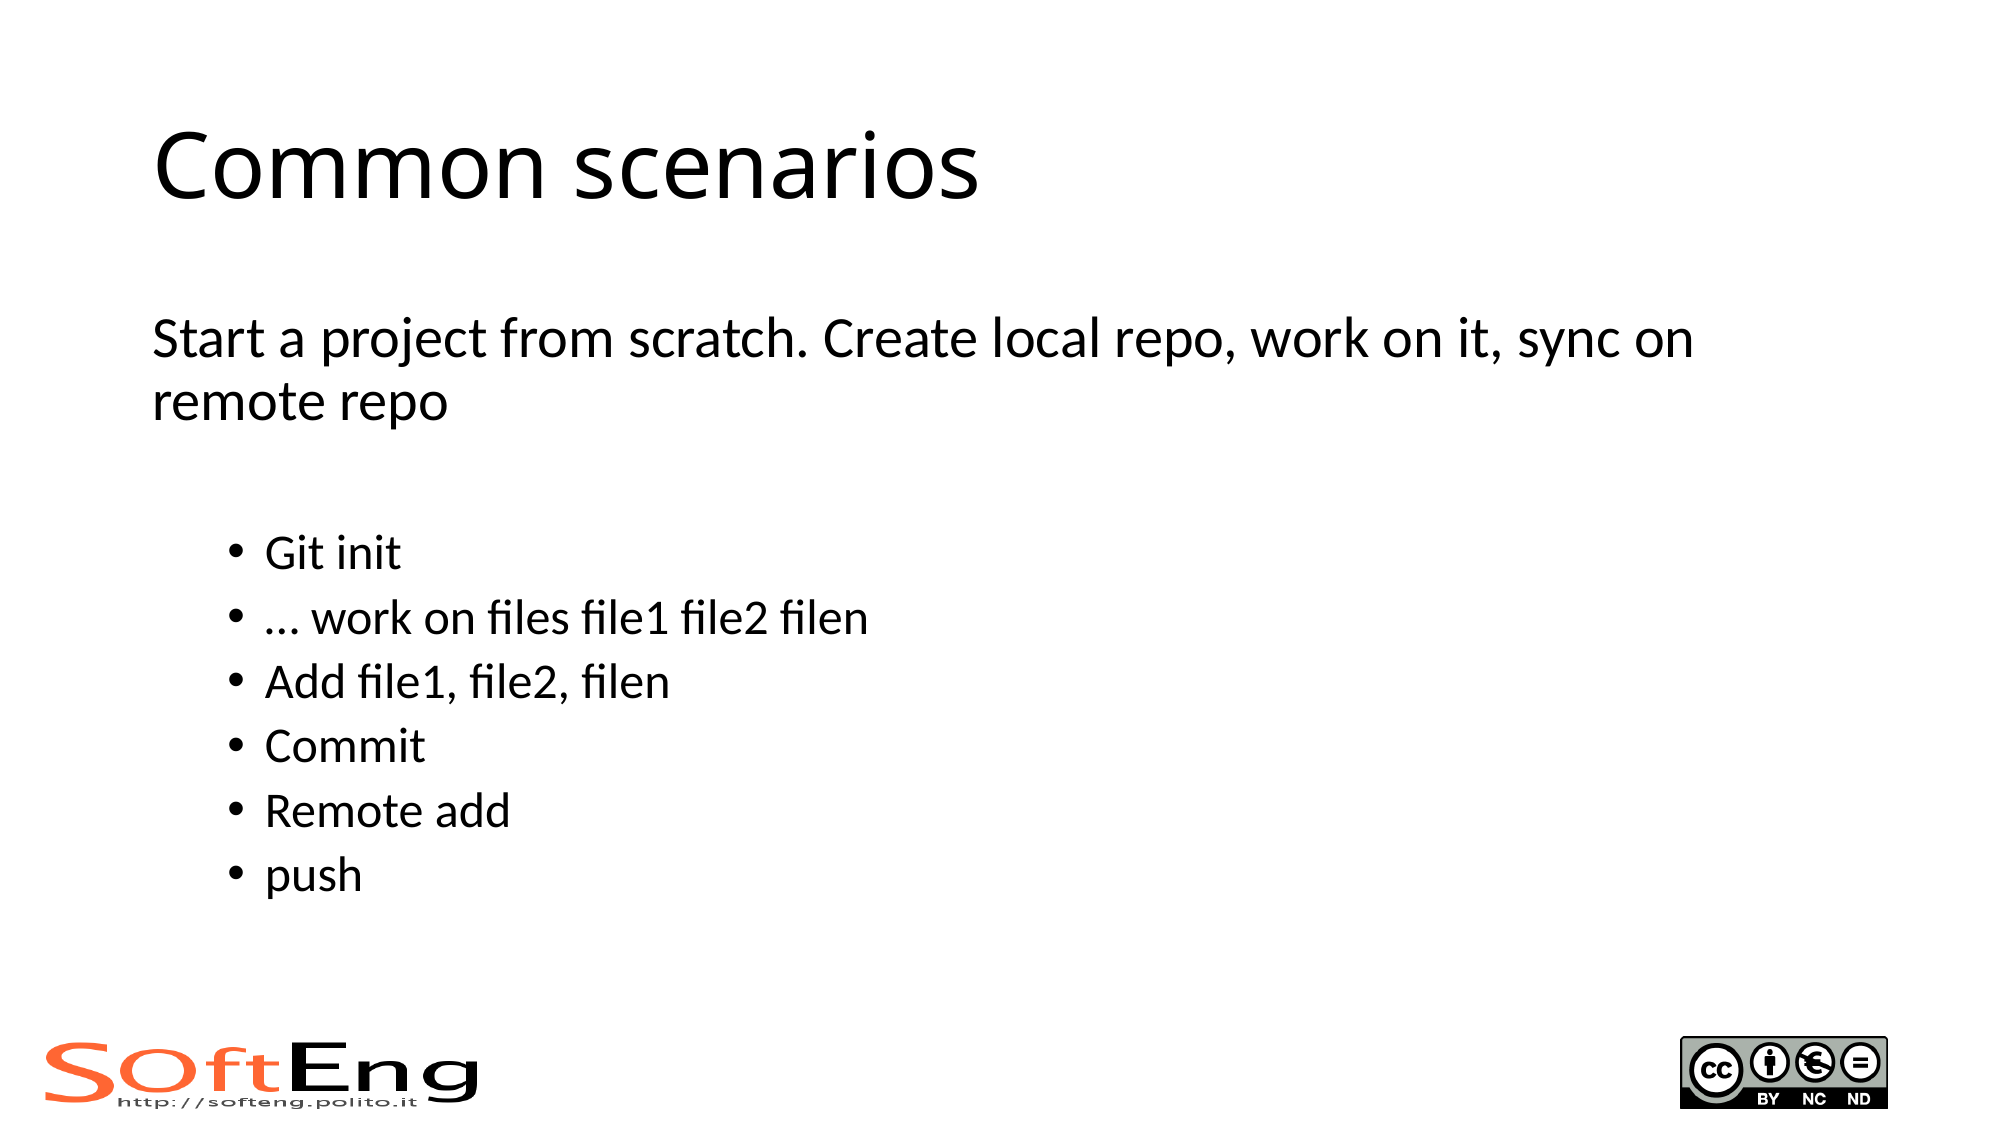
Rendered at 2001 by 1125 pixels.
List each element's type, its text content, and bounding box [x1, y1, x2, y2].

list Start a project from scratch. Create local repo, work on it, sync on remote repo Git init … work on files file1 file2 filen Add file1, file2, filen Commit Remote add push [137, 299, 1863, 1014]
picture [37, 1026, 488, 1119]
title Common scenarios [137, 59, 1863, 278]
picture [1680, 1036, 1888, 1109]
